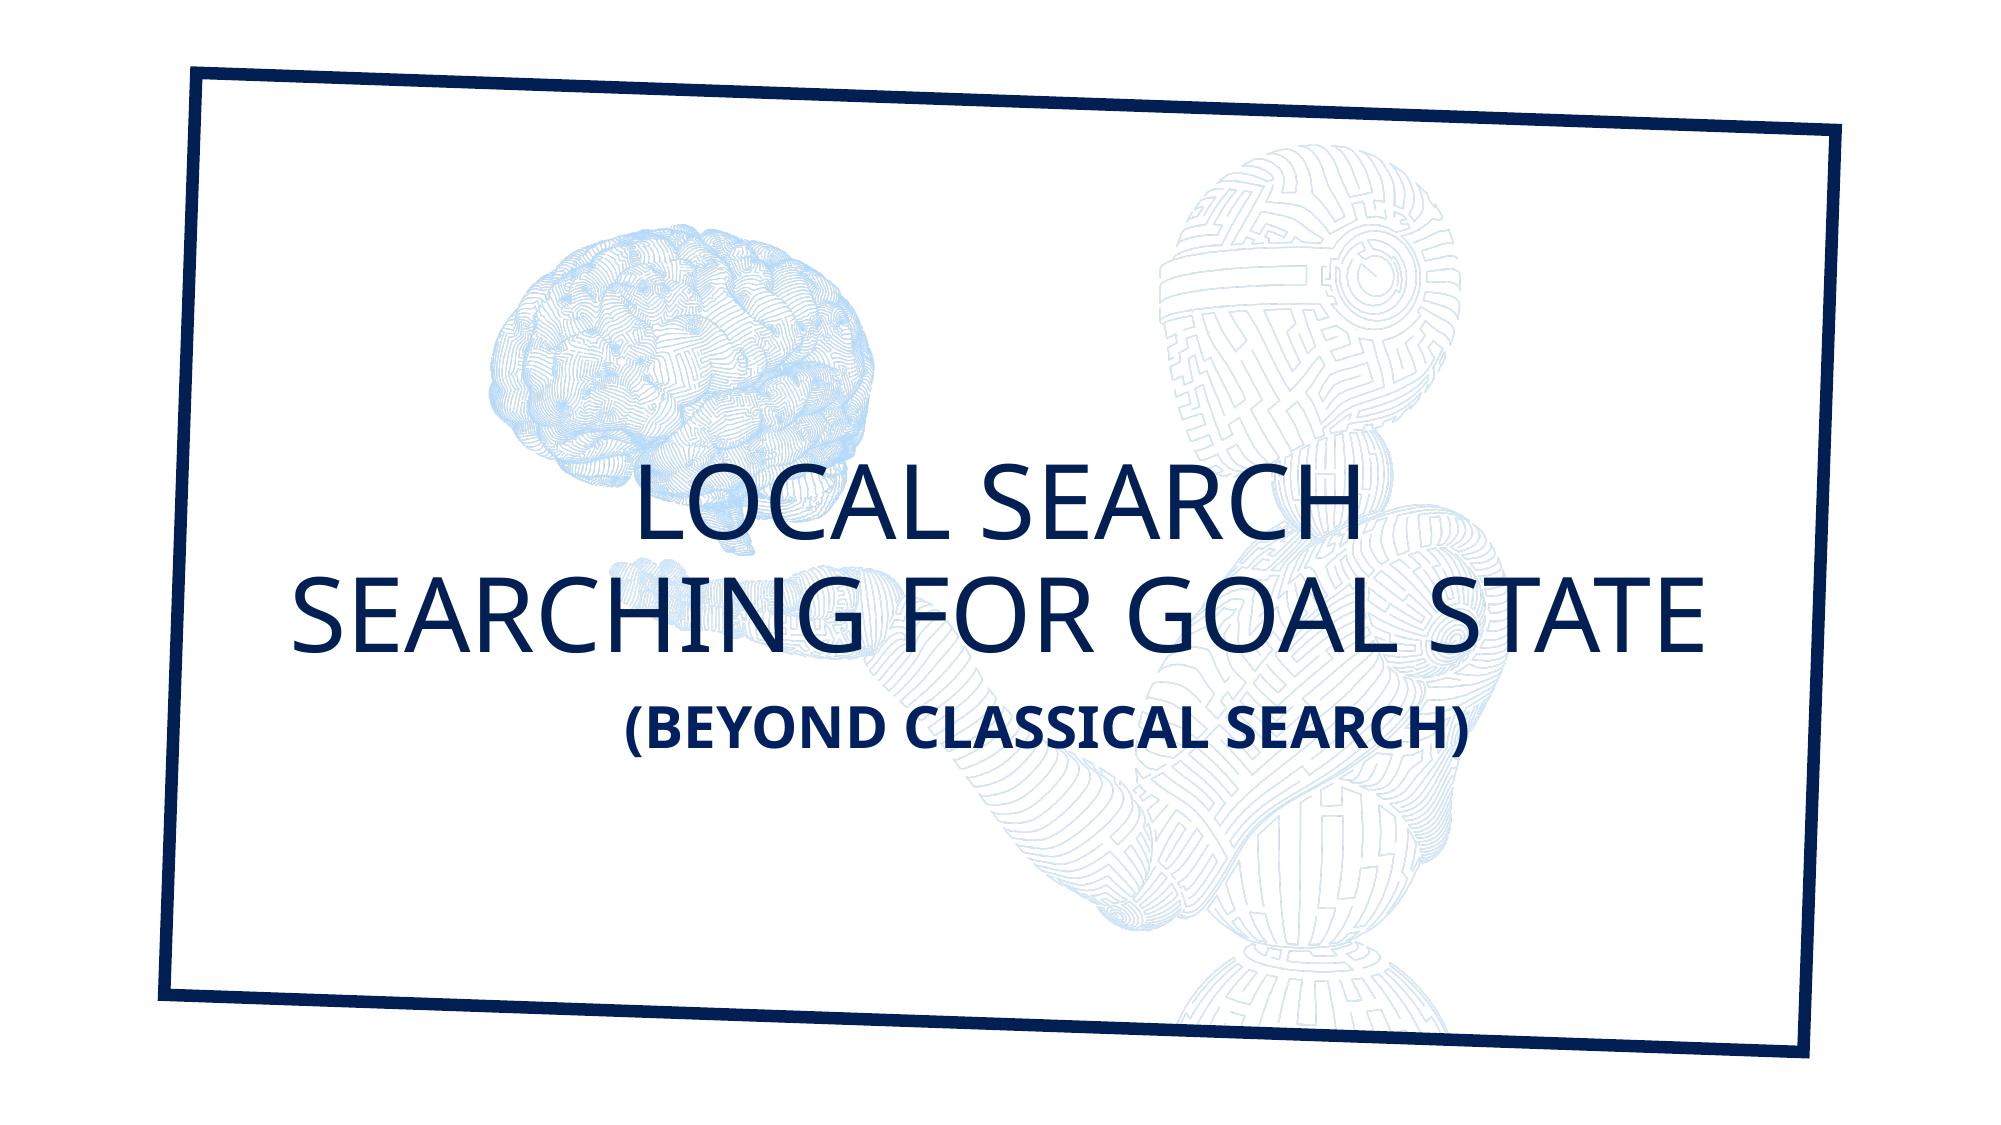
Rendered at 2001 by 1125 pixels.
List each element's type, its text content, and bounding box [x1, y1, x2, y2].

title LOCAL SEARCH SEARCHING FOR GOAL STATE [230, 399, 1770, 726]
text_box (BEYOND CLASSICAL SEARCH) [609, 682, 1485, 768]
text_box Application [171, 80, 1829, 1045]
